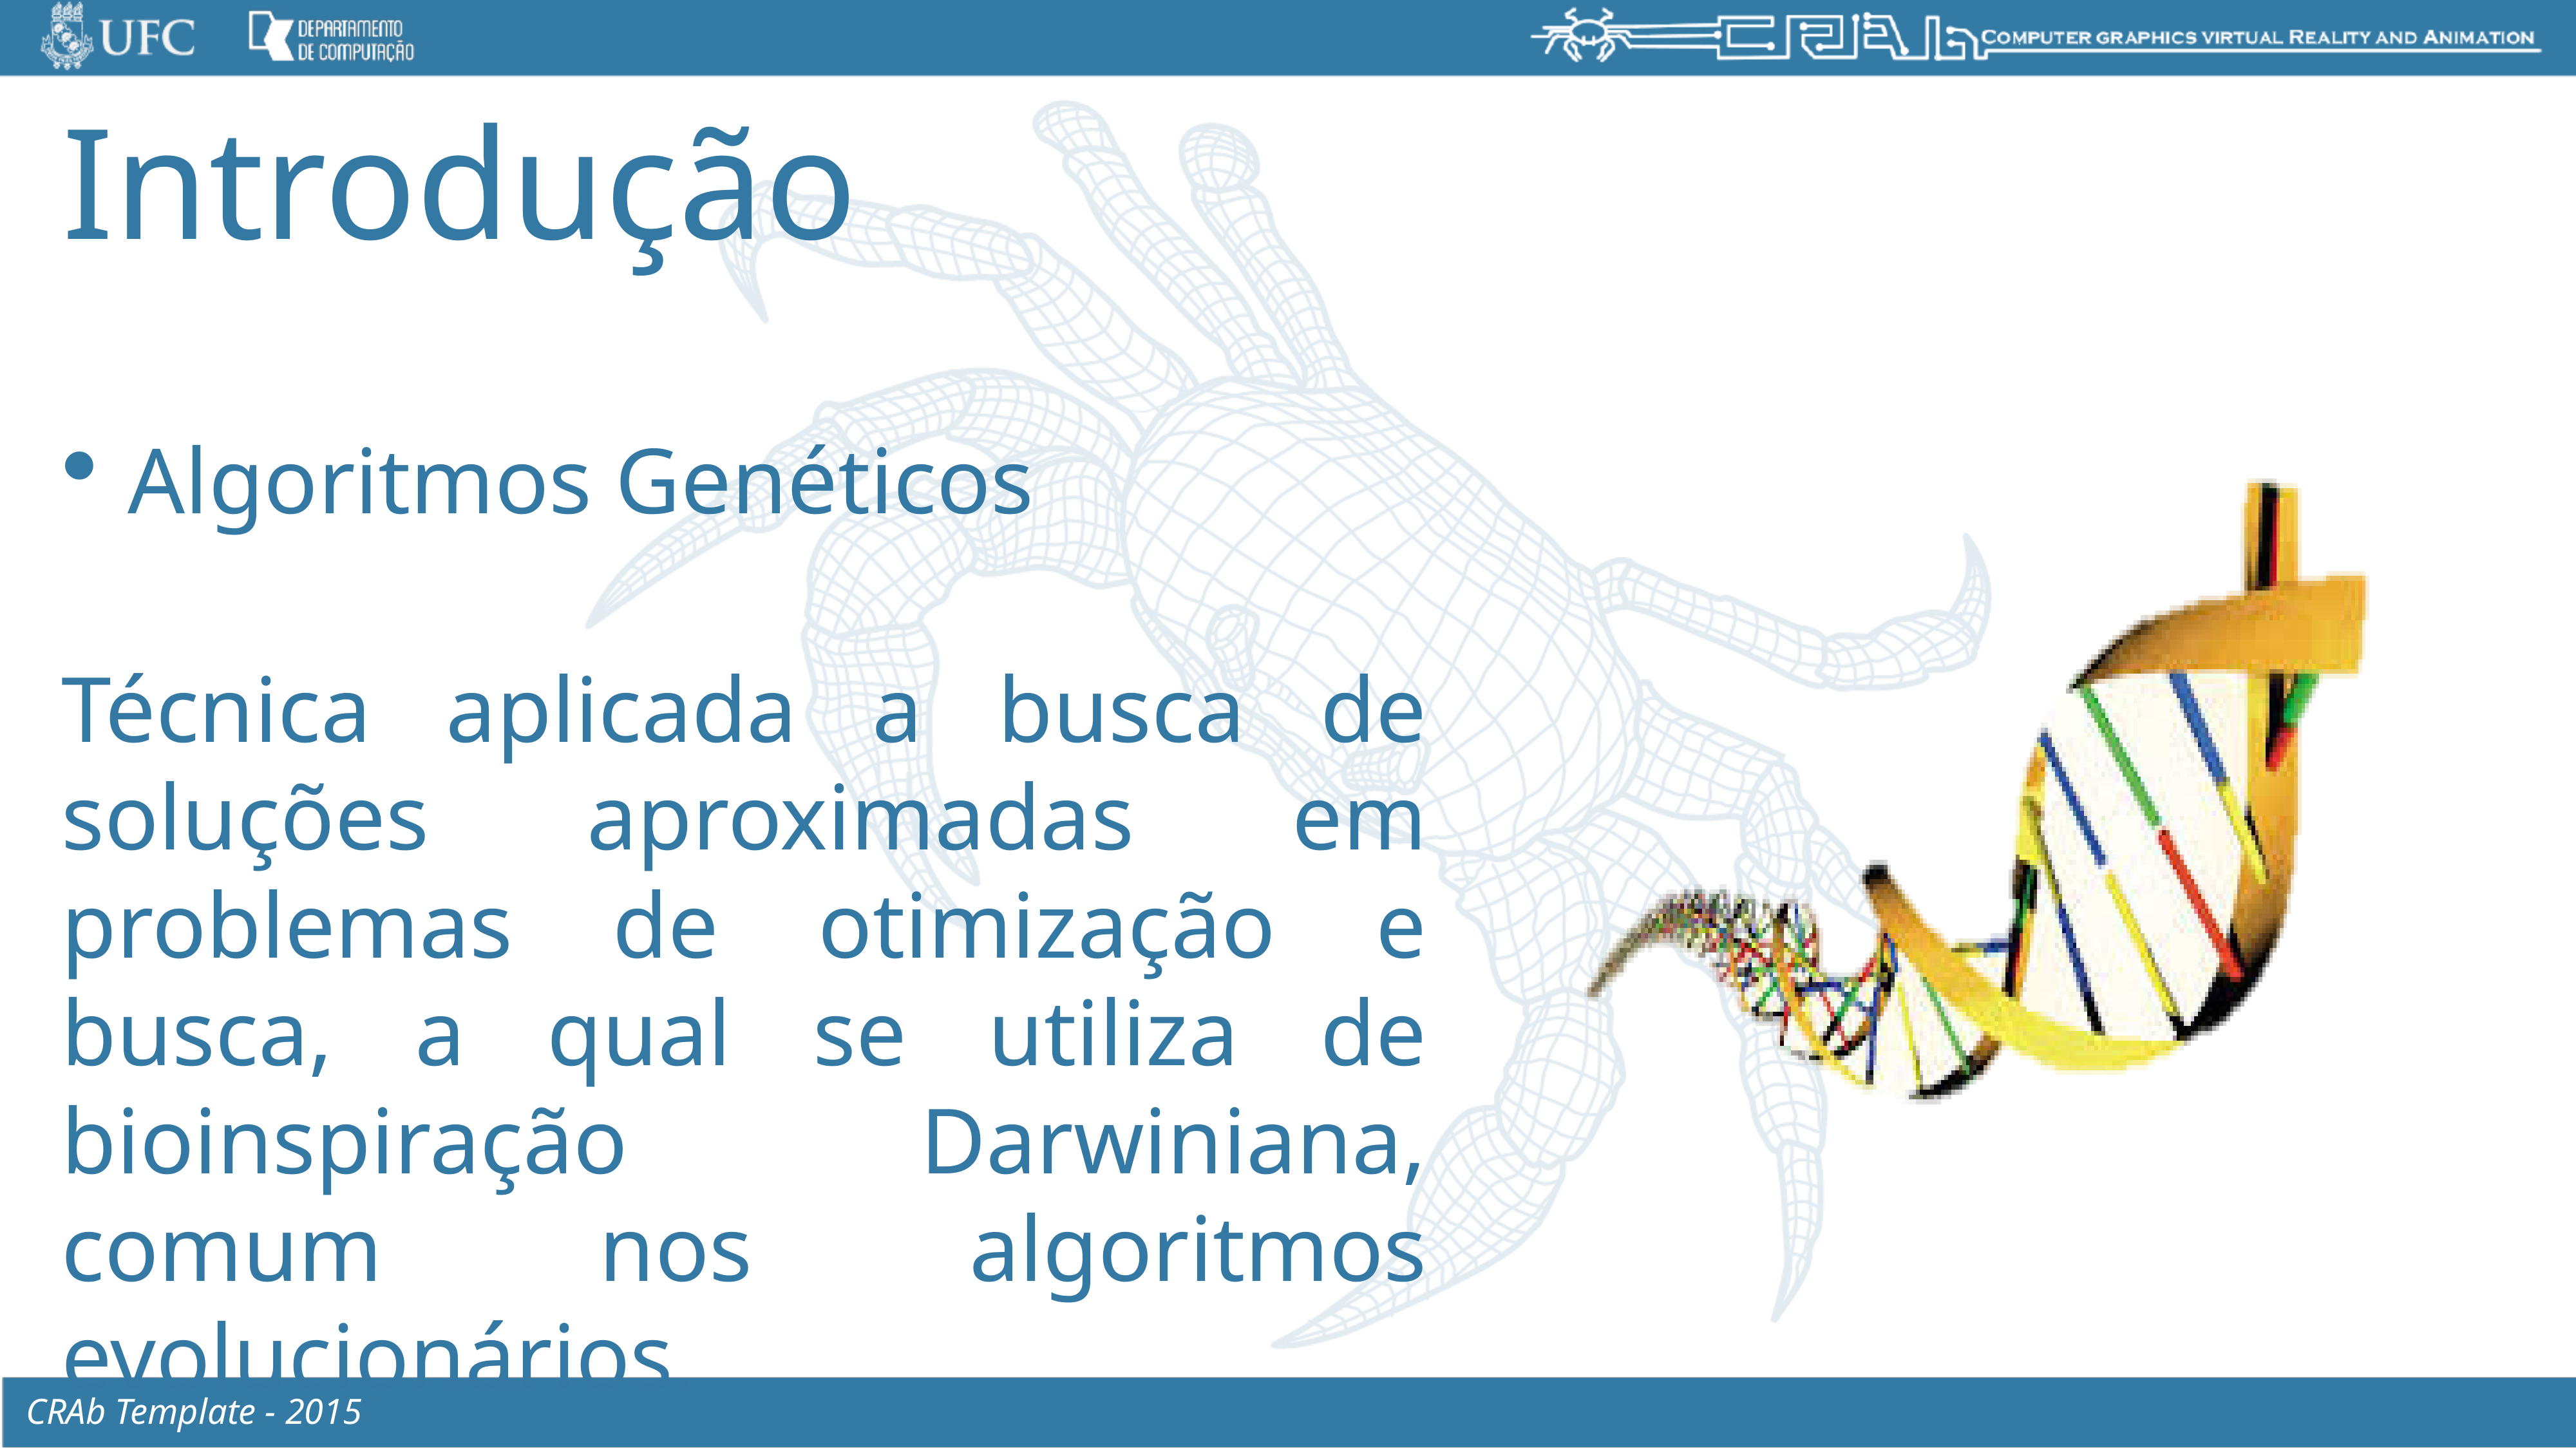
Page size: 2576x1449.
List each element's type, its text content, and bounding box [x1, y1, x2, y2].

title Introdução [62, 86, 2466, 277]
picture [0, 0, 2576, 1449]
list Algoritmos Genéticos Técnica aplicada a busca de soluções aproximadas em problemas de otimização e busca, a qual se utiliza de bioinspiração Darwiniana, comum nos algoritmos evolucionários. [58, 423, 1428, 1442]
